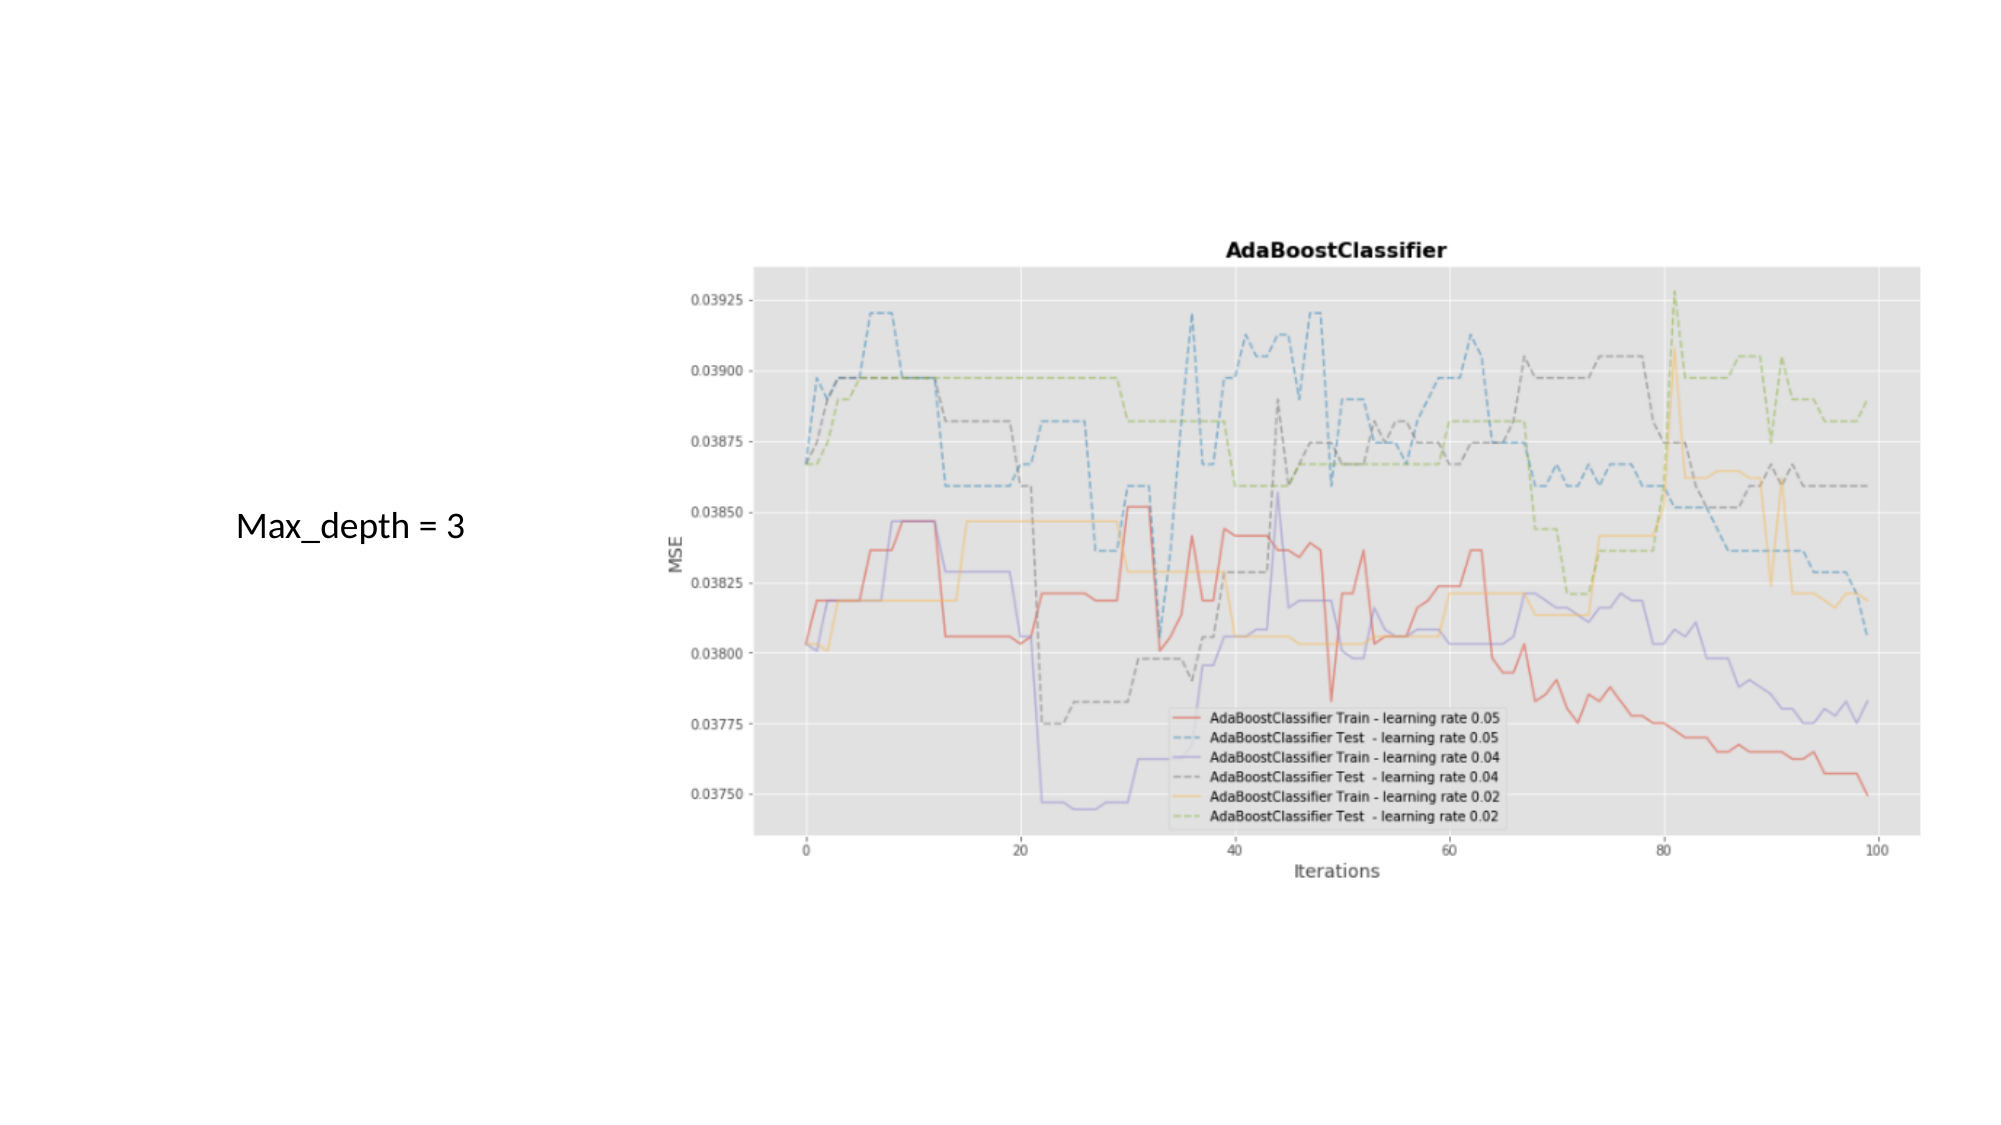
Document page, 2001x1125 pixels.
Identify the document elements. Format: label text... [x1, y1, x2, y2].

text_box Max_depth = 3 [221, 493, 481, 554]
picture [634, 220, 1954, 888]
